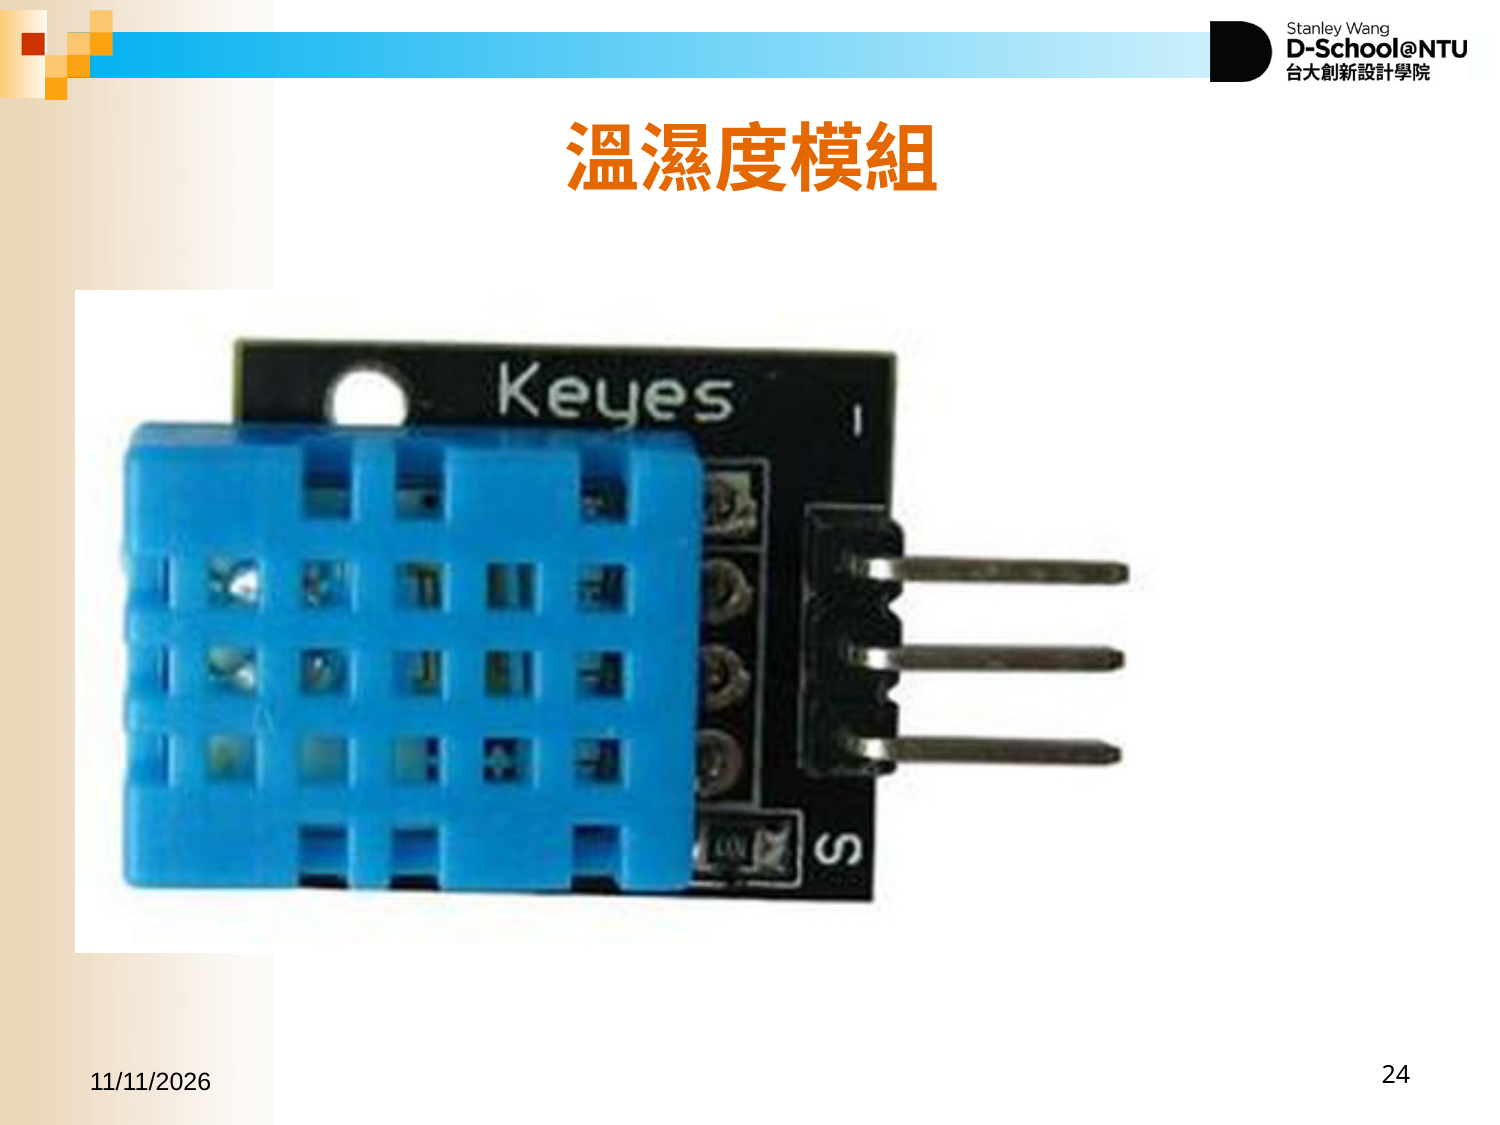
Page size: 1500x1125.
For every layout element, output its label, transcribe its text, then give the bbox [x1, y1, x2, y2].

picture [74, 290, 1372, 953]
title 溫濕度模組 [76, 42, 1427, 268]
picture [1210, 21, 1467, 82]
text_box 2017/11/2 [75, 1024, 425, 1103]
text_box 24 [1074, 1024, 1425, 1100]
